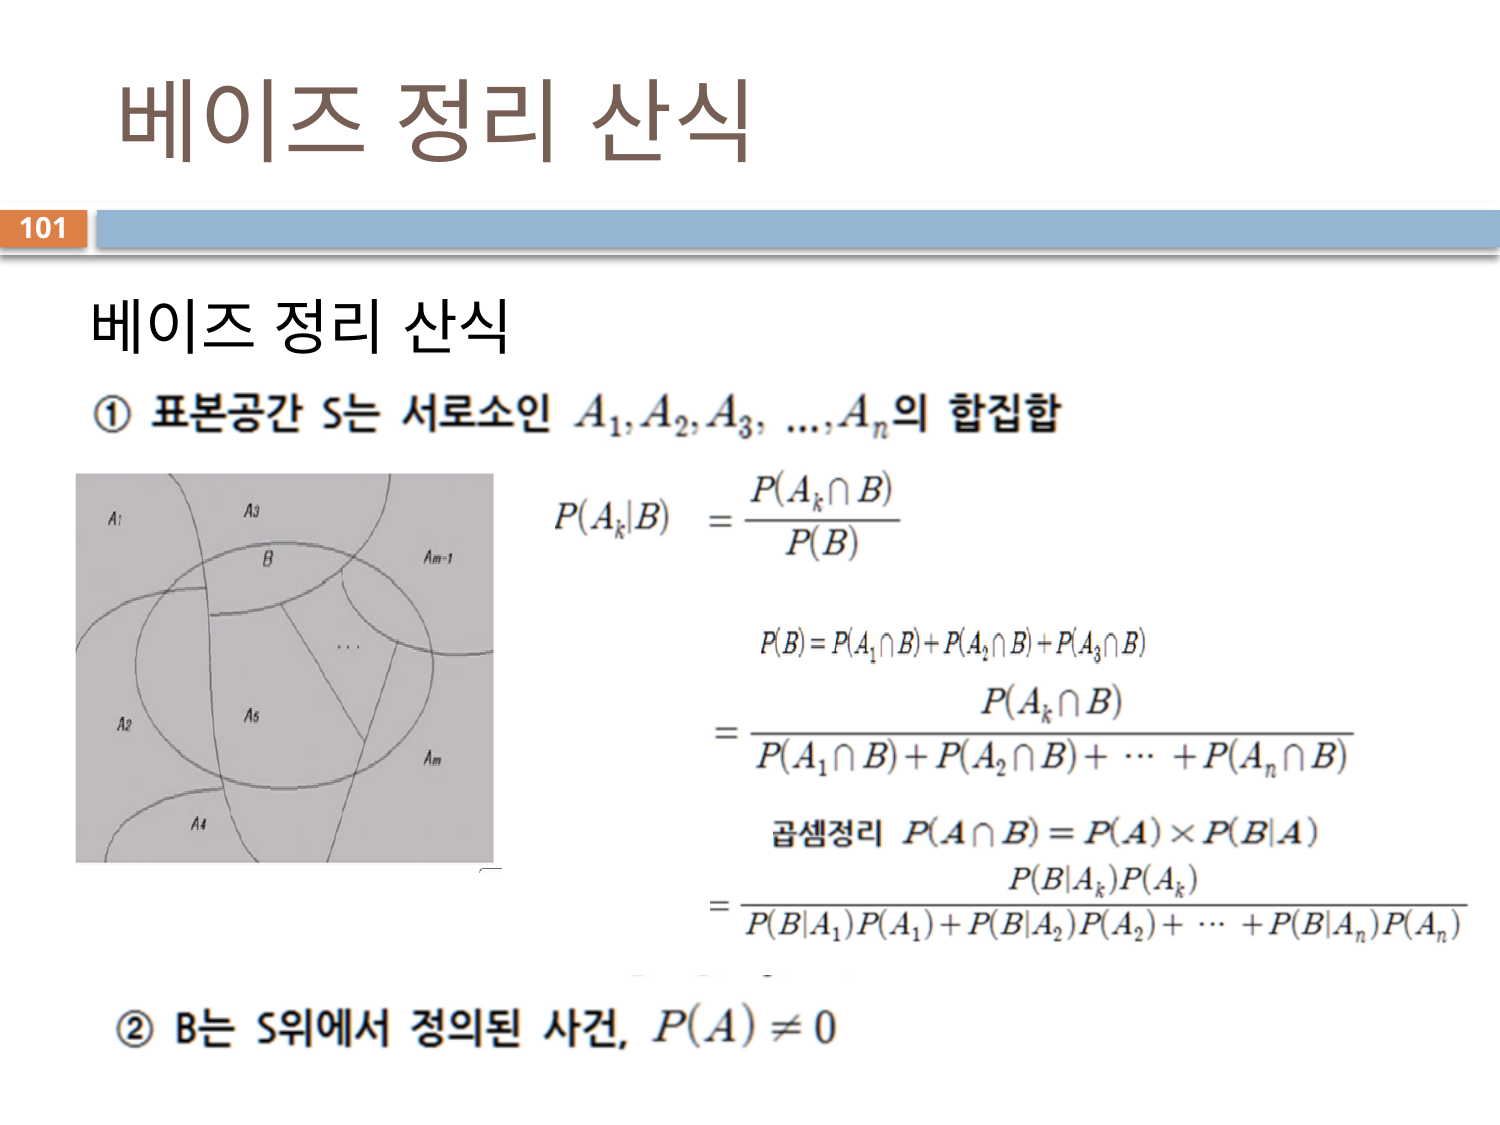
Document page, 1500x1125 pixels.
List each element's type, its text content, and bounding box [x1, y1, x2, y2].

picture [64, 361, 1095, 445]
slide_number 101 [0, 208, 88, 249]
picture [710, 810, 1479, 953]
picture [88, 975, 874, 1078]
list 베이즈 정리 산식 [75, 267, 1425, 445]
title 베이즈 정리 산식 [100, 37, 1438, 200]
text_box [554, 464, 1365, 799]
picture [64, 464, 503, 873]
